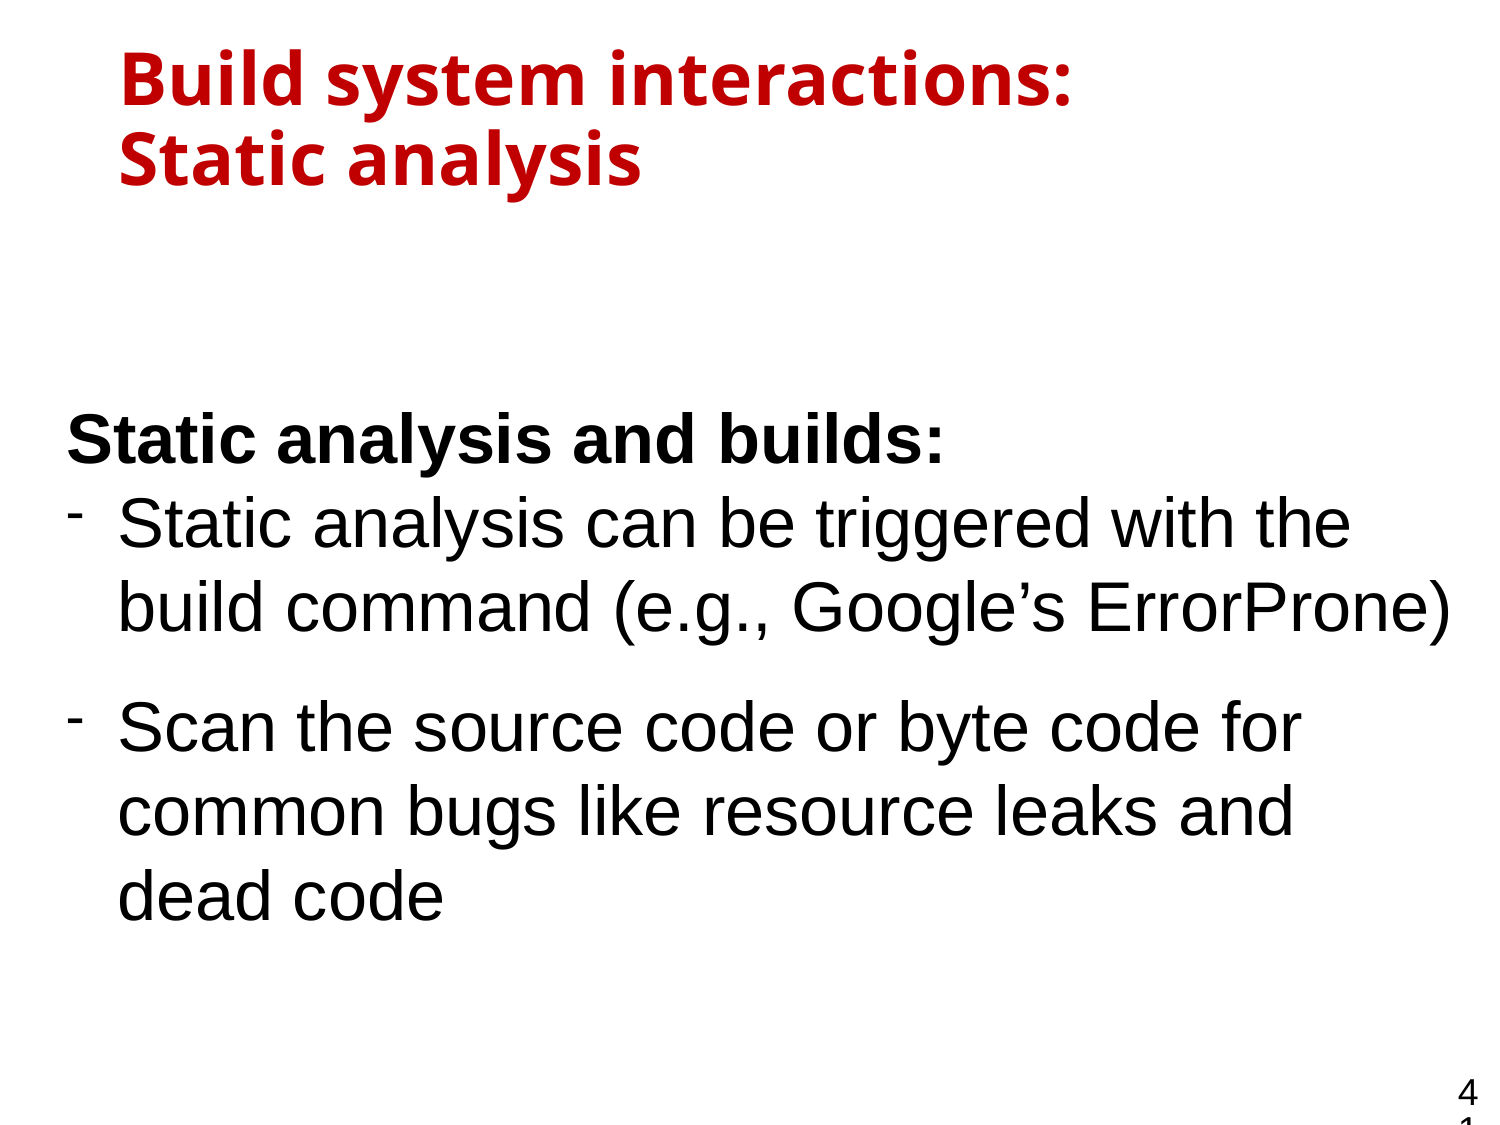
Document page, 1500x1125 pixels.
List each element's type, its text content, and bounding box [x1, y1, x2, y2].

text_box Static analysis and builds: Static analysis can be triggered with the build command (e.g., Google’s ErrorProne) Scan the source code or byte code for common bugs like resource leaks and dead code [60, 386, 1467, 941]
slide_number 41 [1442, 1068, 1486, 1113]
text_box Build system interactions: Static analysis [0, 12, 1500, 231]
